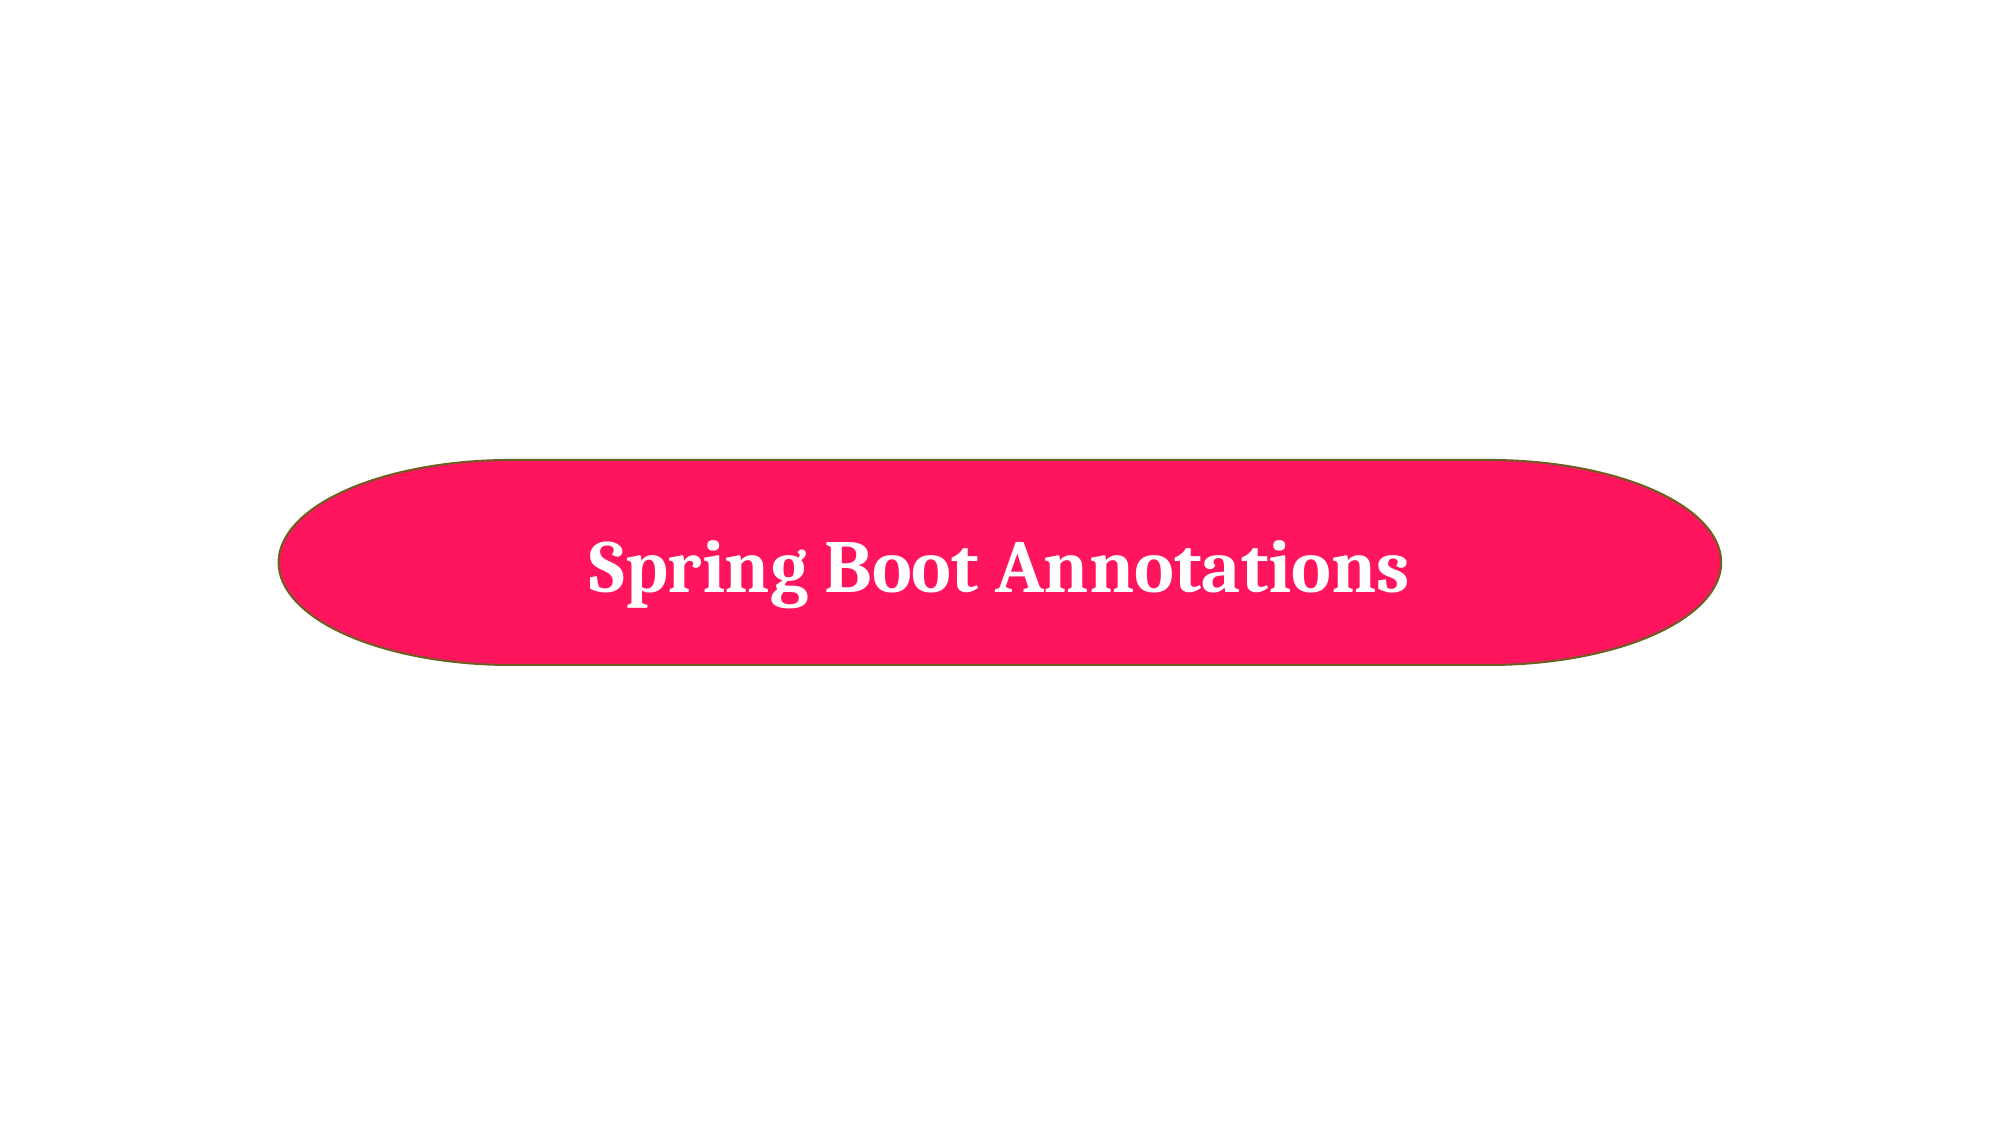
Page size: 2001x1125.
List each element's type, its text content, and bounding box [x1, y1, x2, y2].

text_box Spring Boot Annotations [277, 458, 1723, 666]
